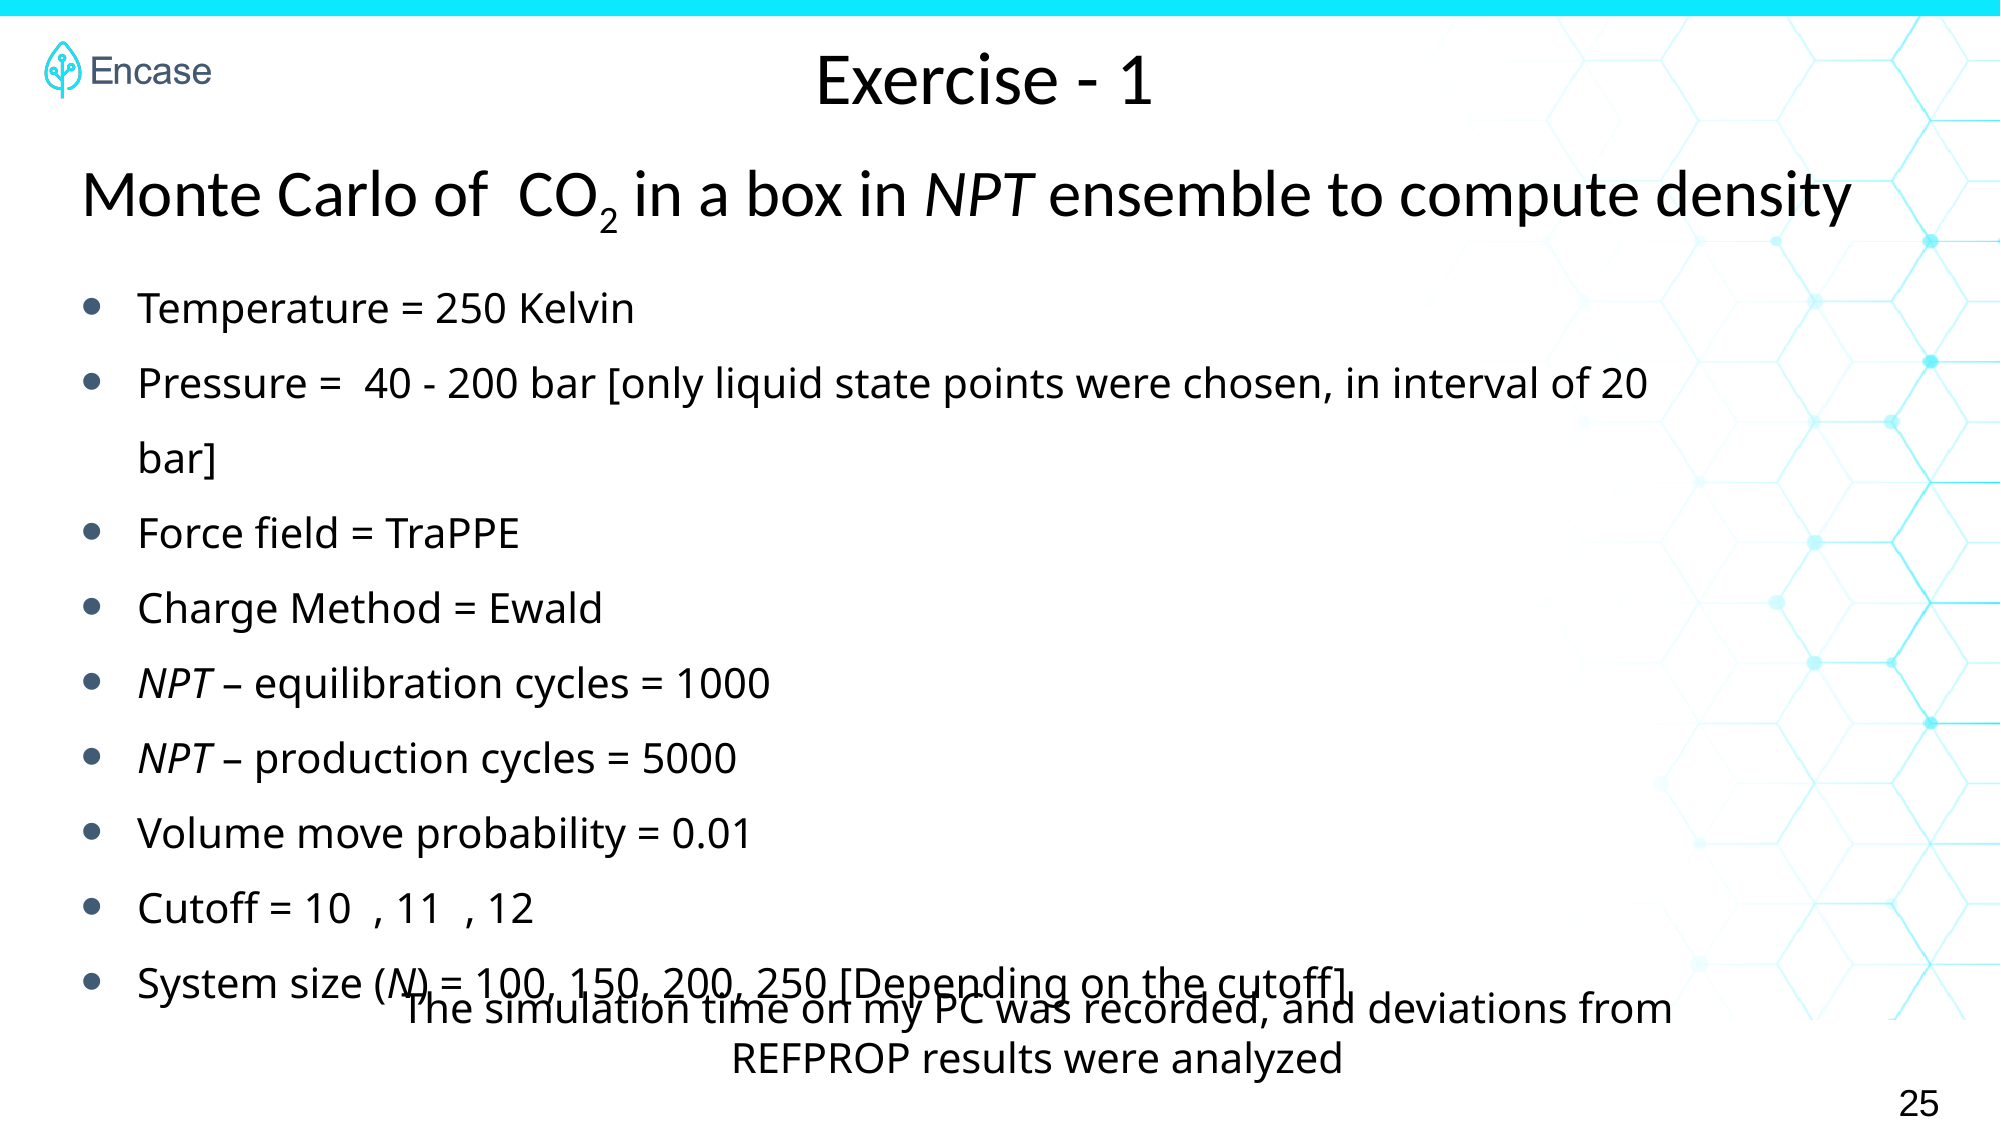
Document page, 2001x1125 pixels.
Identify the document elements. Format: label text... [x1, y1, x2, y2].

text_box Exercise - 1 [800, 17, 1200, 129]
text_box Monte Carlo of CO2 in a box in NPT ensemble to compute density [66, 129, 1901, 256]
text_box The simulation time on my PC was recorded, and deviations from REFPROP results were analyzed [306, 974, 1769, 1090]
picture [0, 17, 2000, 1020]
picture [295, 978, 306, 988]
text_box 25 [1877, 1071, 1966, 1111]
